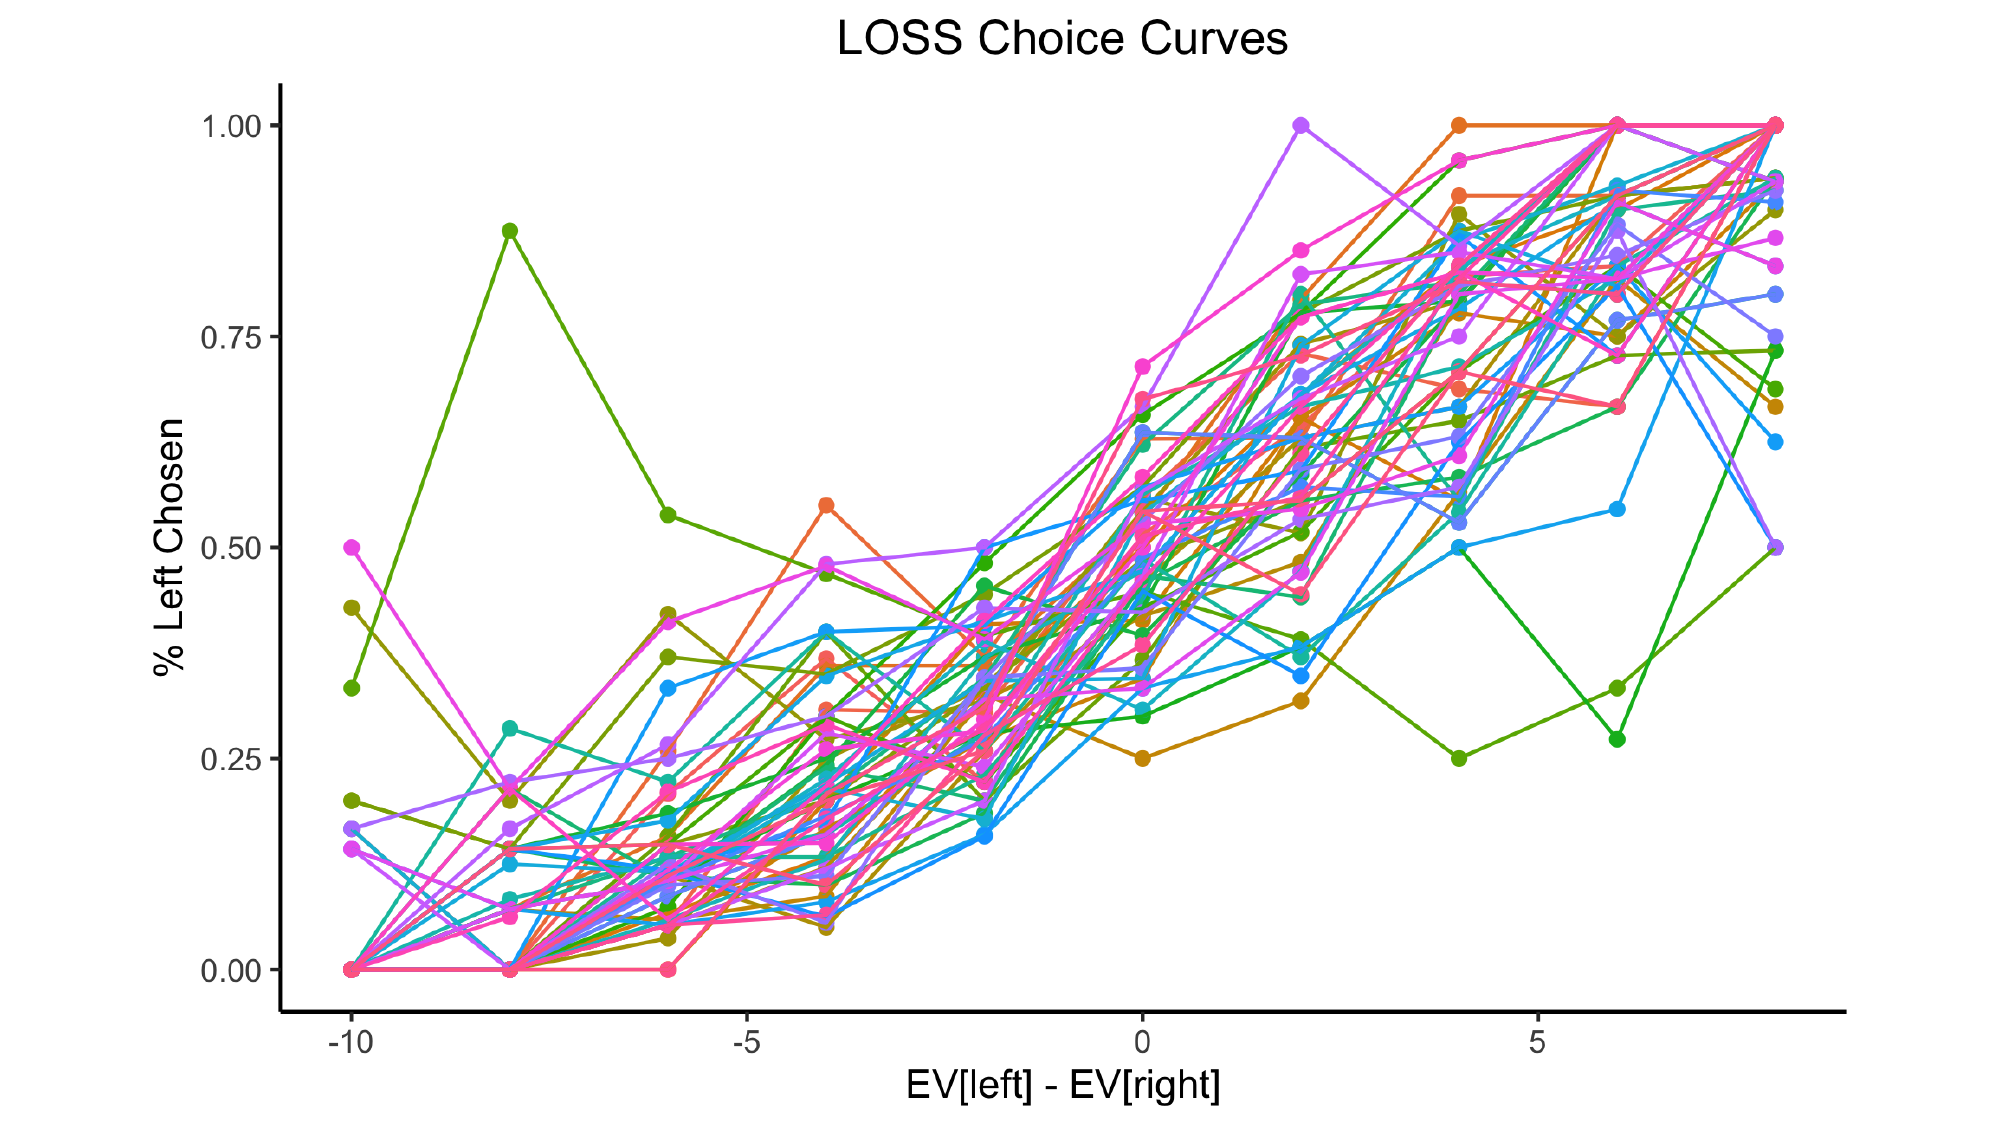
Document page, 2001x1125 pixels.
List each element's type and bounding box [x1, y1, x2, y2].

picture [134, 0, 1866, 1125]
